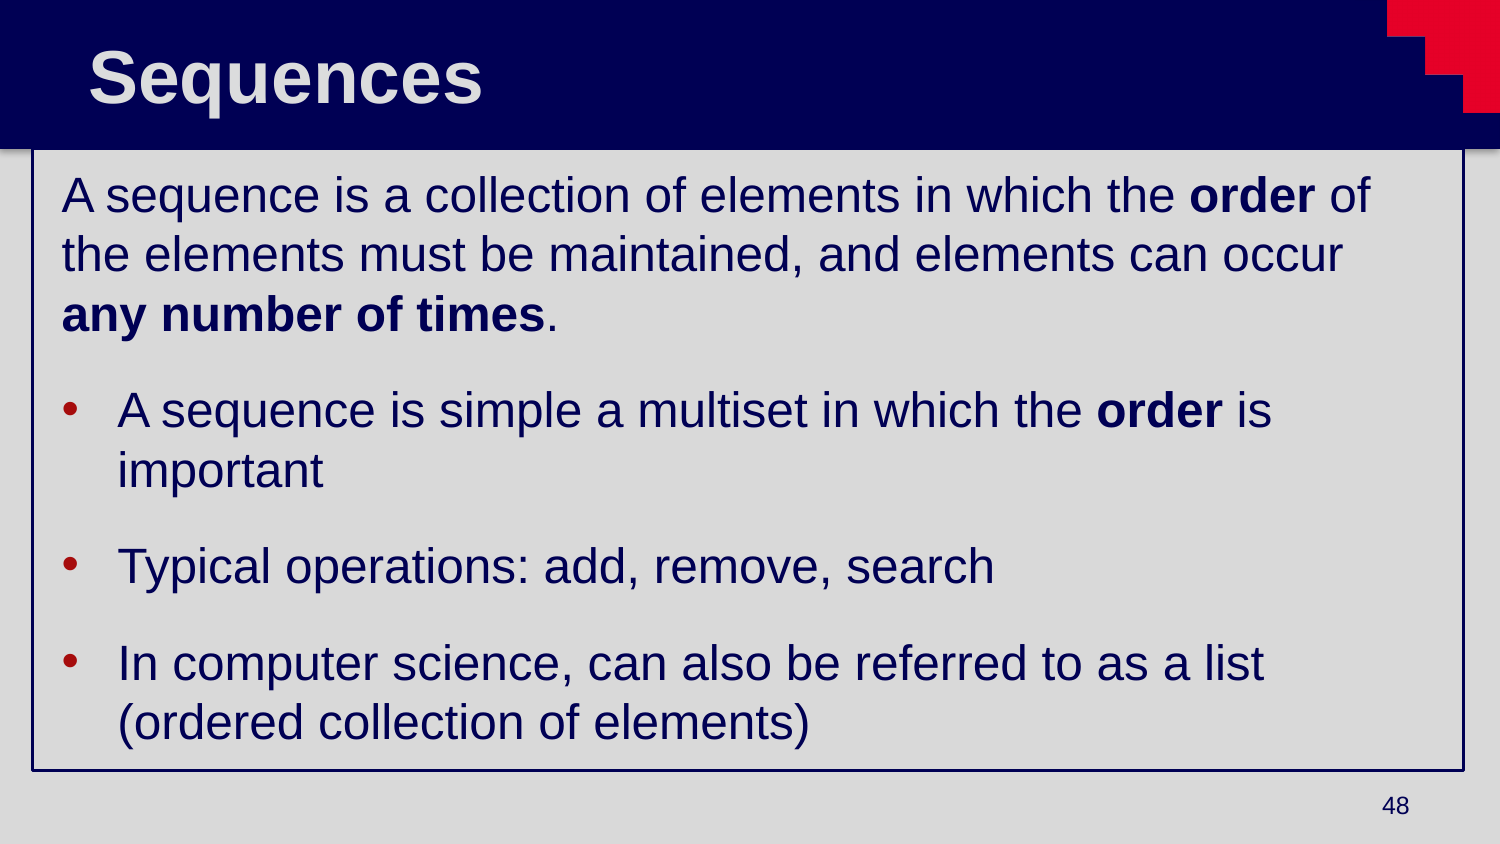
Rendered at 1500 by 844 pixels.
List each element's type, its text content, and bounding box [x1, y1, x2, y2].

slide_number 48 [1074, 782, 1425, 827]
picture [1387, 0, 1500, 113]
title Sequences [0, 0, 1356, 150]
list A sequence is a collection of elements in which the order of the elements must be maintained, and elements can occur any number of times. A sequence is simple a multiset in which the order is important Typical operations: add, remove, search In computer science, can also be referred to as a list (ordered collection of elements) [31, 146, 1465, 772]
